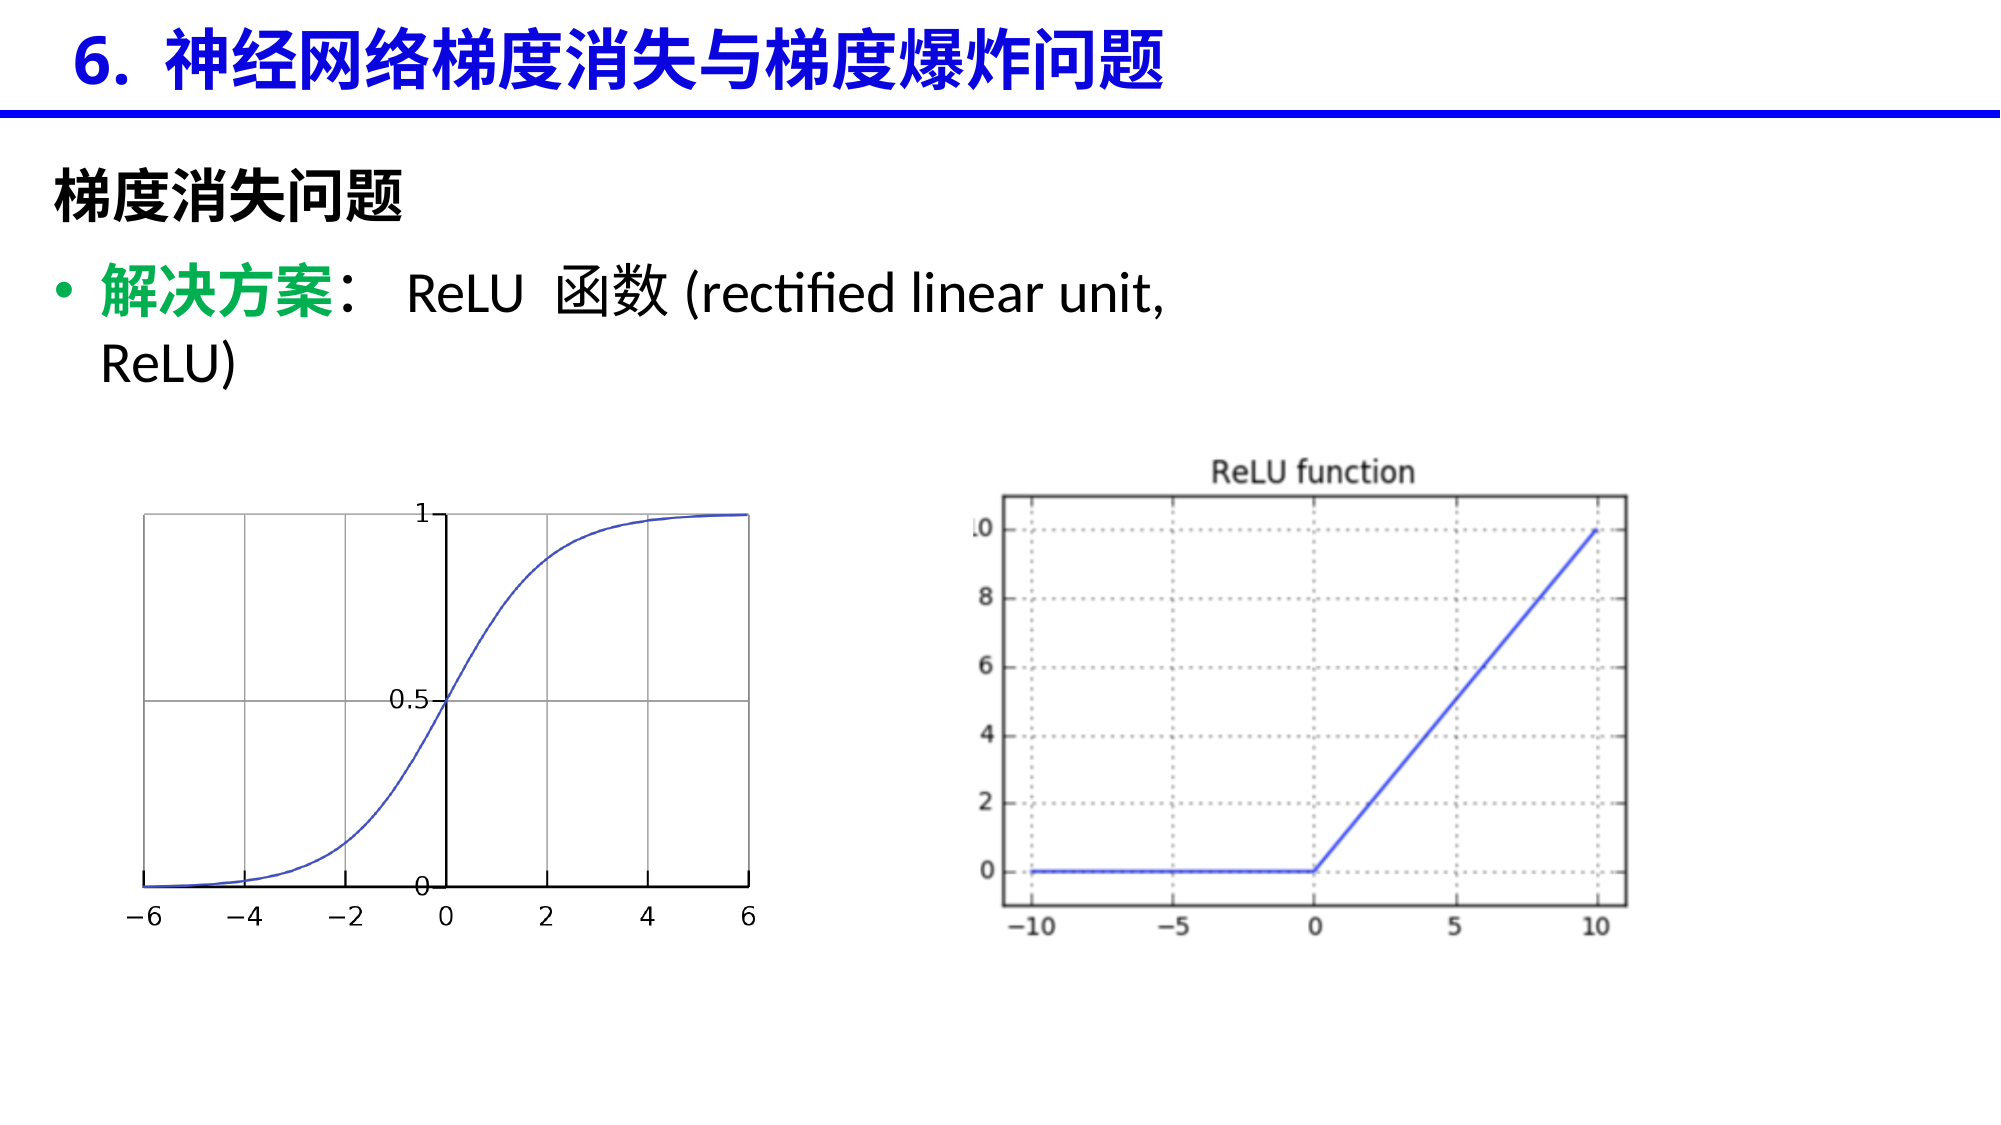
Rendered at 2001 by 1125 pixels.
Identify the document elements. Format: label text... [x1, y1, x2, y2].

picture [99, 486, 793, 949]
text_box 6. 神经网络梯度消失与梯度爆炸问题 [59, 10, 1308, 106]
picture [951, 440, 1647, 949]
text_box 梯度消失问题 解决方案：ReLU 函数(rectified linear unit, ReLU) [39, 152, 1289, 402]
